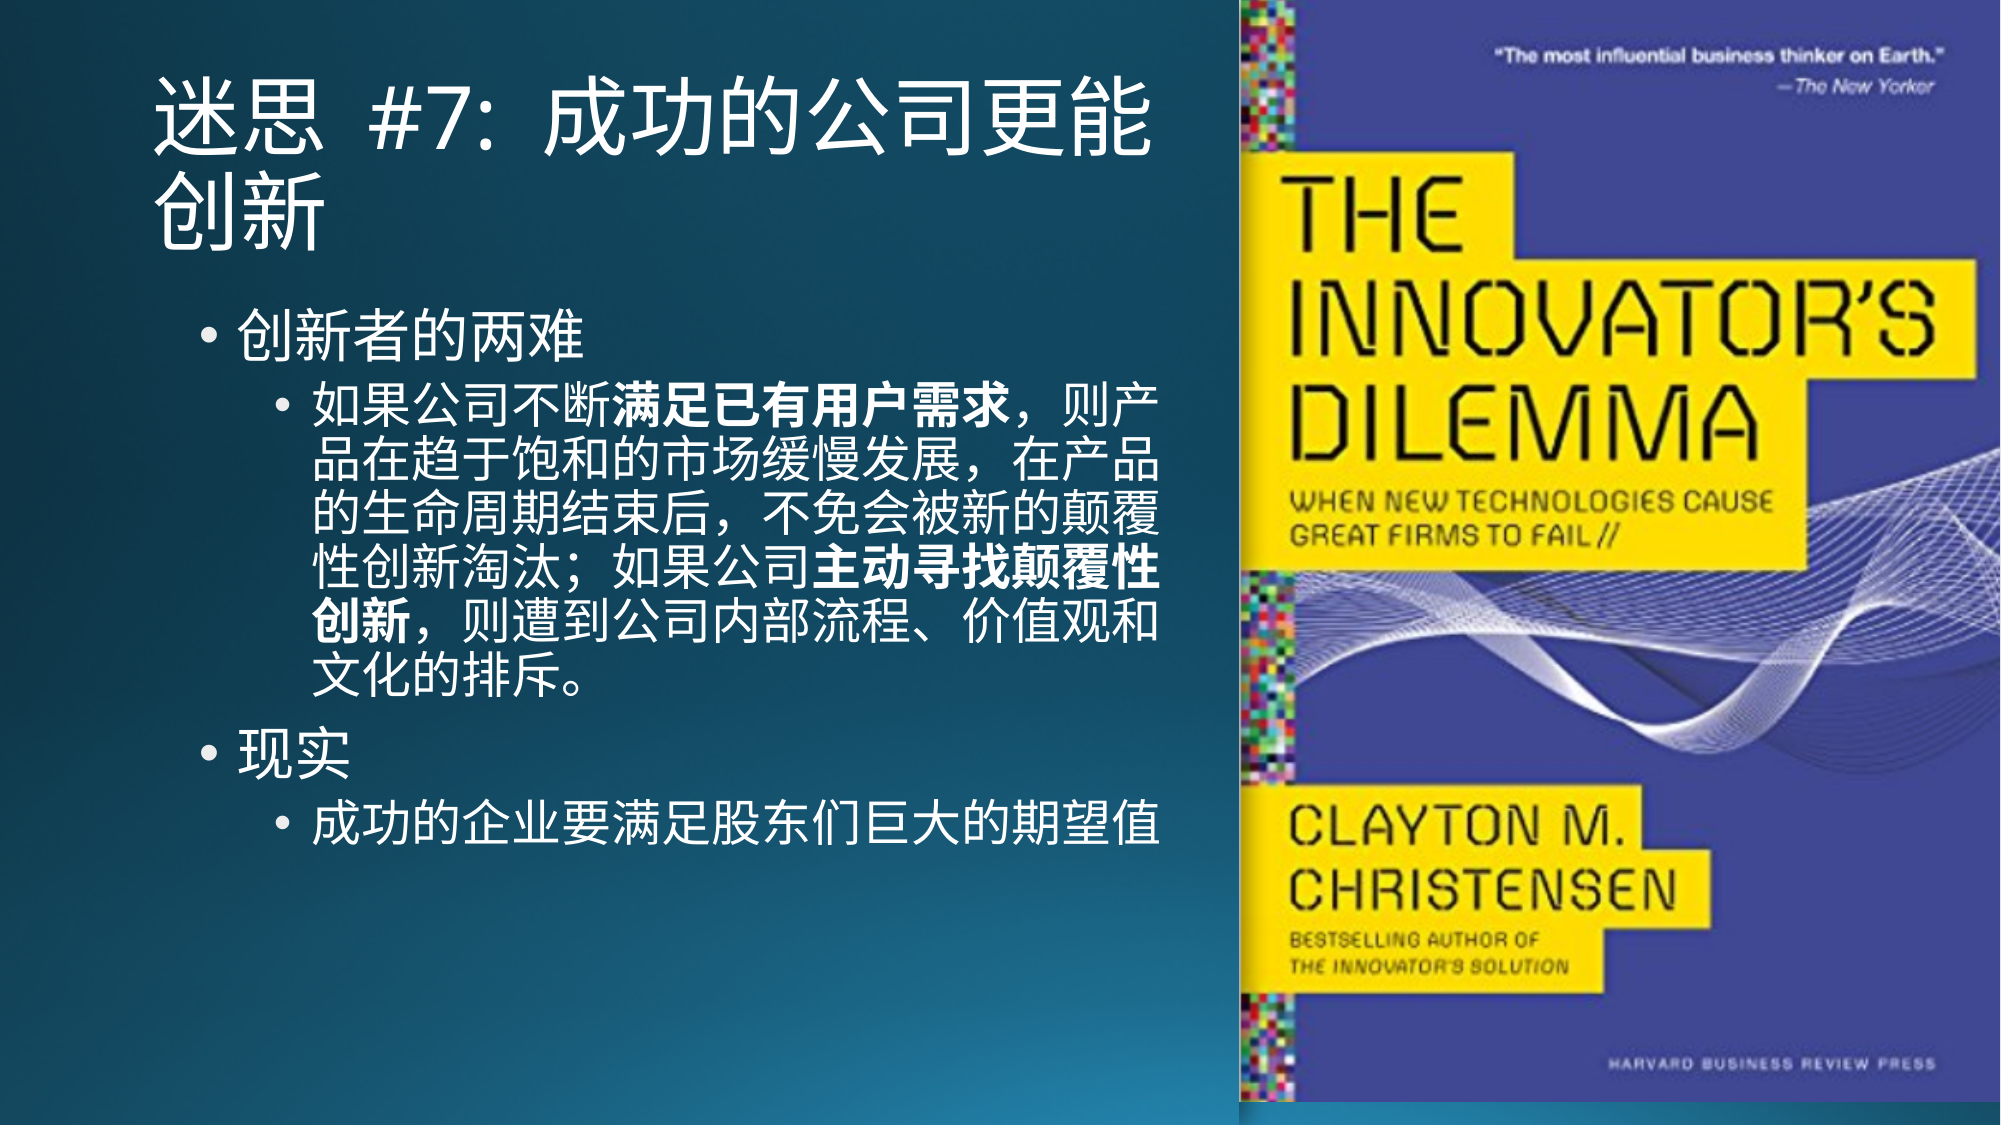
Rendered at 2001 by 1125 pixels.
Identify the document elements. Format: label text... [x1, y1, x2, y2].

list 创新者的两难 如果公司不断满足已有用户需求，则产品在趋于饱和的市场缓慢发展，在产品的生命周期结束后，不免会被新的颠覆性创新淘汰；如果公司主动寻找颠覆性创新，则遭到公司内部流程、价值观和文化的排斥。 现实 成功的企业要满足股东们巨大的期望值 [183, 299, 1181, 1014]
title 迷思 #7: 成功的公司更能创新 [137, 59, 1181, 278]
text_box [0, 0, 1240, 1125]
picture [1238, 0, 2001, 1125]
